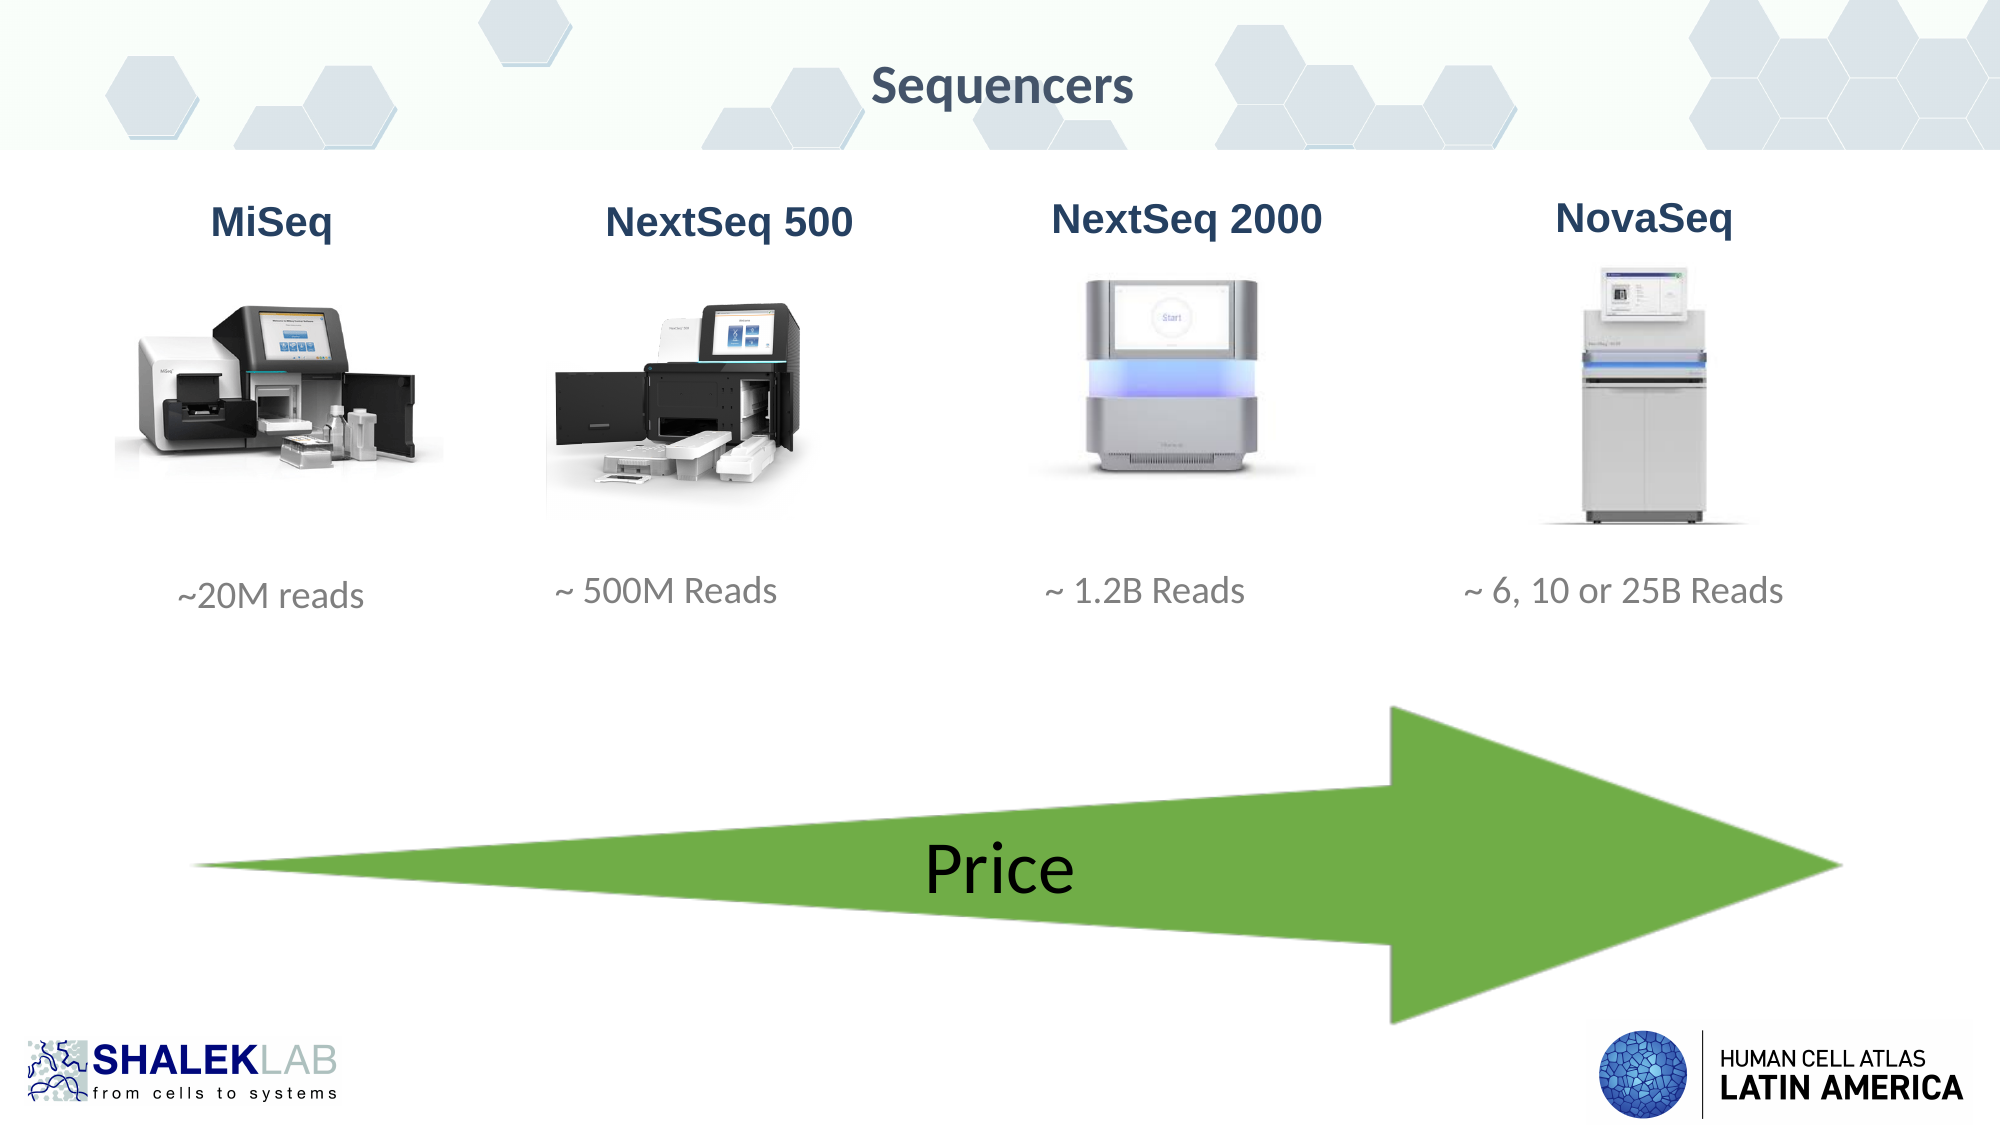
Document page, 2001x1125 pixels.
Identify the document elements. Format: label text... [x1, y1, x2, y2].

picture [509, 263, 824, 532]
text_box Sequencers [3, 18, 2000, 196]
picture [0, 0, 2000, 149]
picture [24, 252, 1973, 1125]
picture [114, 289, 444, 483]
text_box MiSeq [99, 196, 445, 252]
text_box NextSeq 500 [557, 196, 902, 252]
text_box NovaSeq [1472, 196, 1817, 248]
text_box NextSeq 2000 [1015, 196, 1360, 249]
picture [999, 263, 1345, 486]
